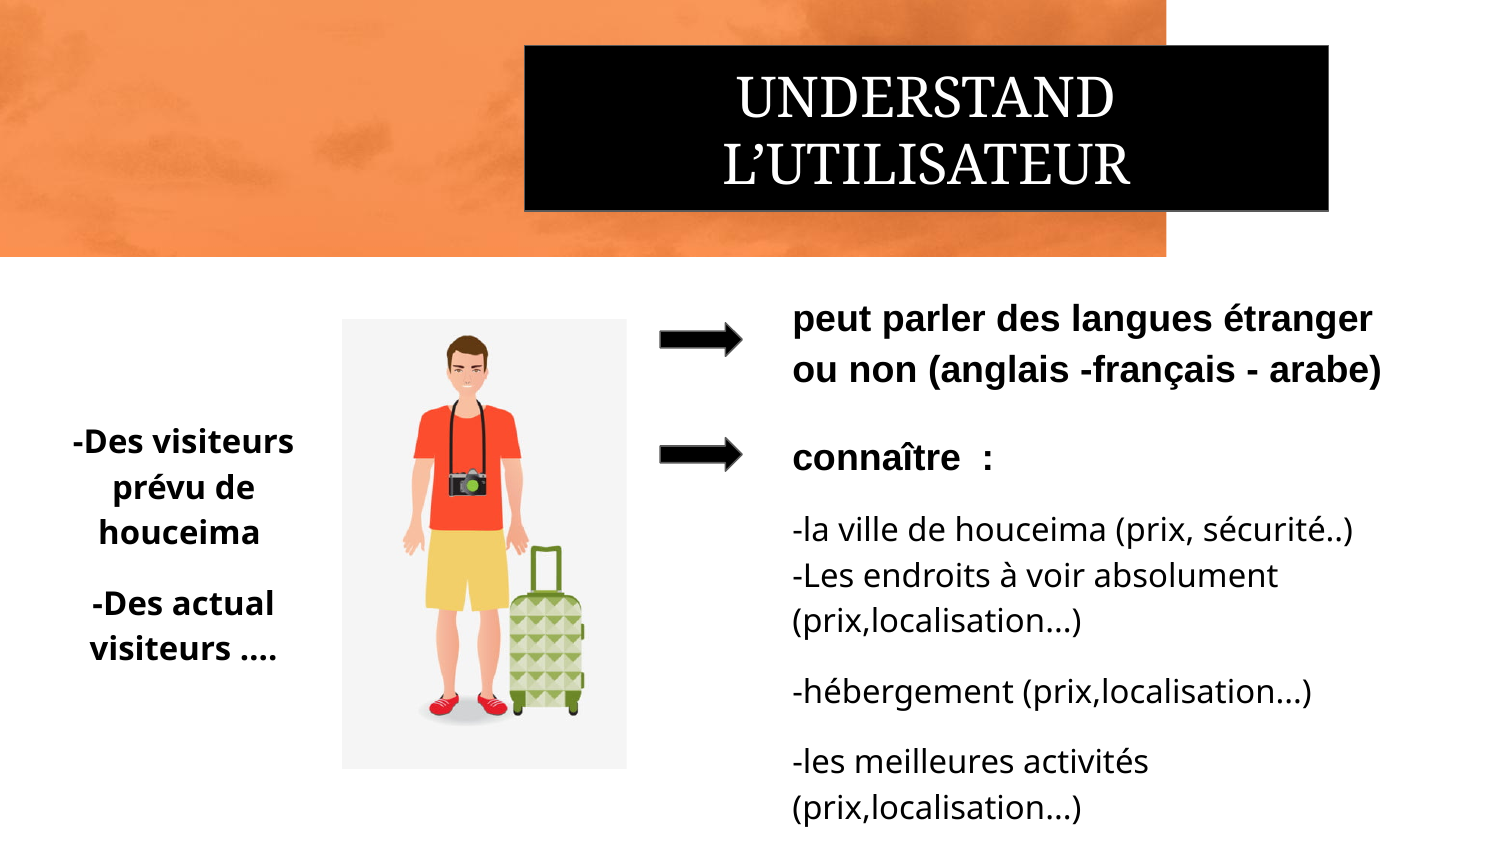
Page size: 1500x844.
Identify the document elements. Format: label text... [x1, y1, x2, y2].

text_box [660, 437, 743, 472]
picture [341, 319, 627, 769]
text_box connaître : -la ville de houceima (prix, sécurité..) -Les endroits à voir absolument (prix,localisation...) -hébergement (prix,localisation...) -les meilleures activités (prix,localisation...) [777, 411, 1399, 844]
picture [0, 0, 1167, 258]
text_box peut parler des langues étranger ou non (anglais -français - arabe) [777, 271, 1399, 406]
text_box [1291, 45, 1329, 212]
text_box UNDERSTAND L’UTILISATEUR [1171, 45, 1291, 246]
text_box [660, 322, 743, 357]
text_box -Des visiteurs prévu de houceima -Des actual visiteurs …. [47, 399, 321, 683]
